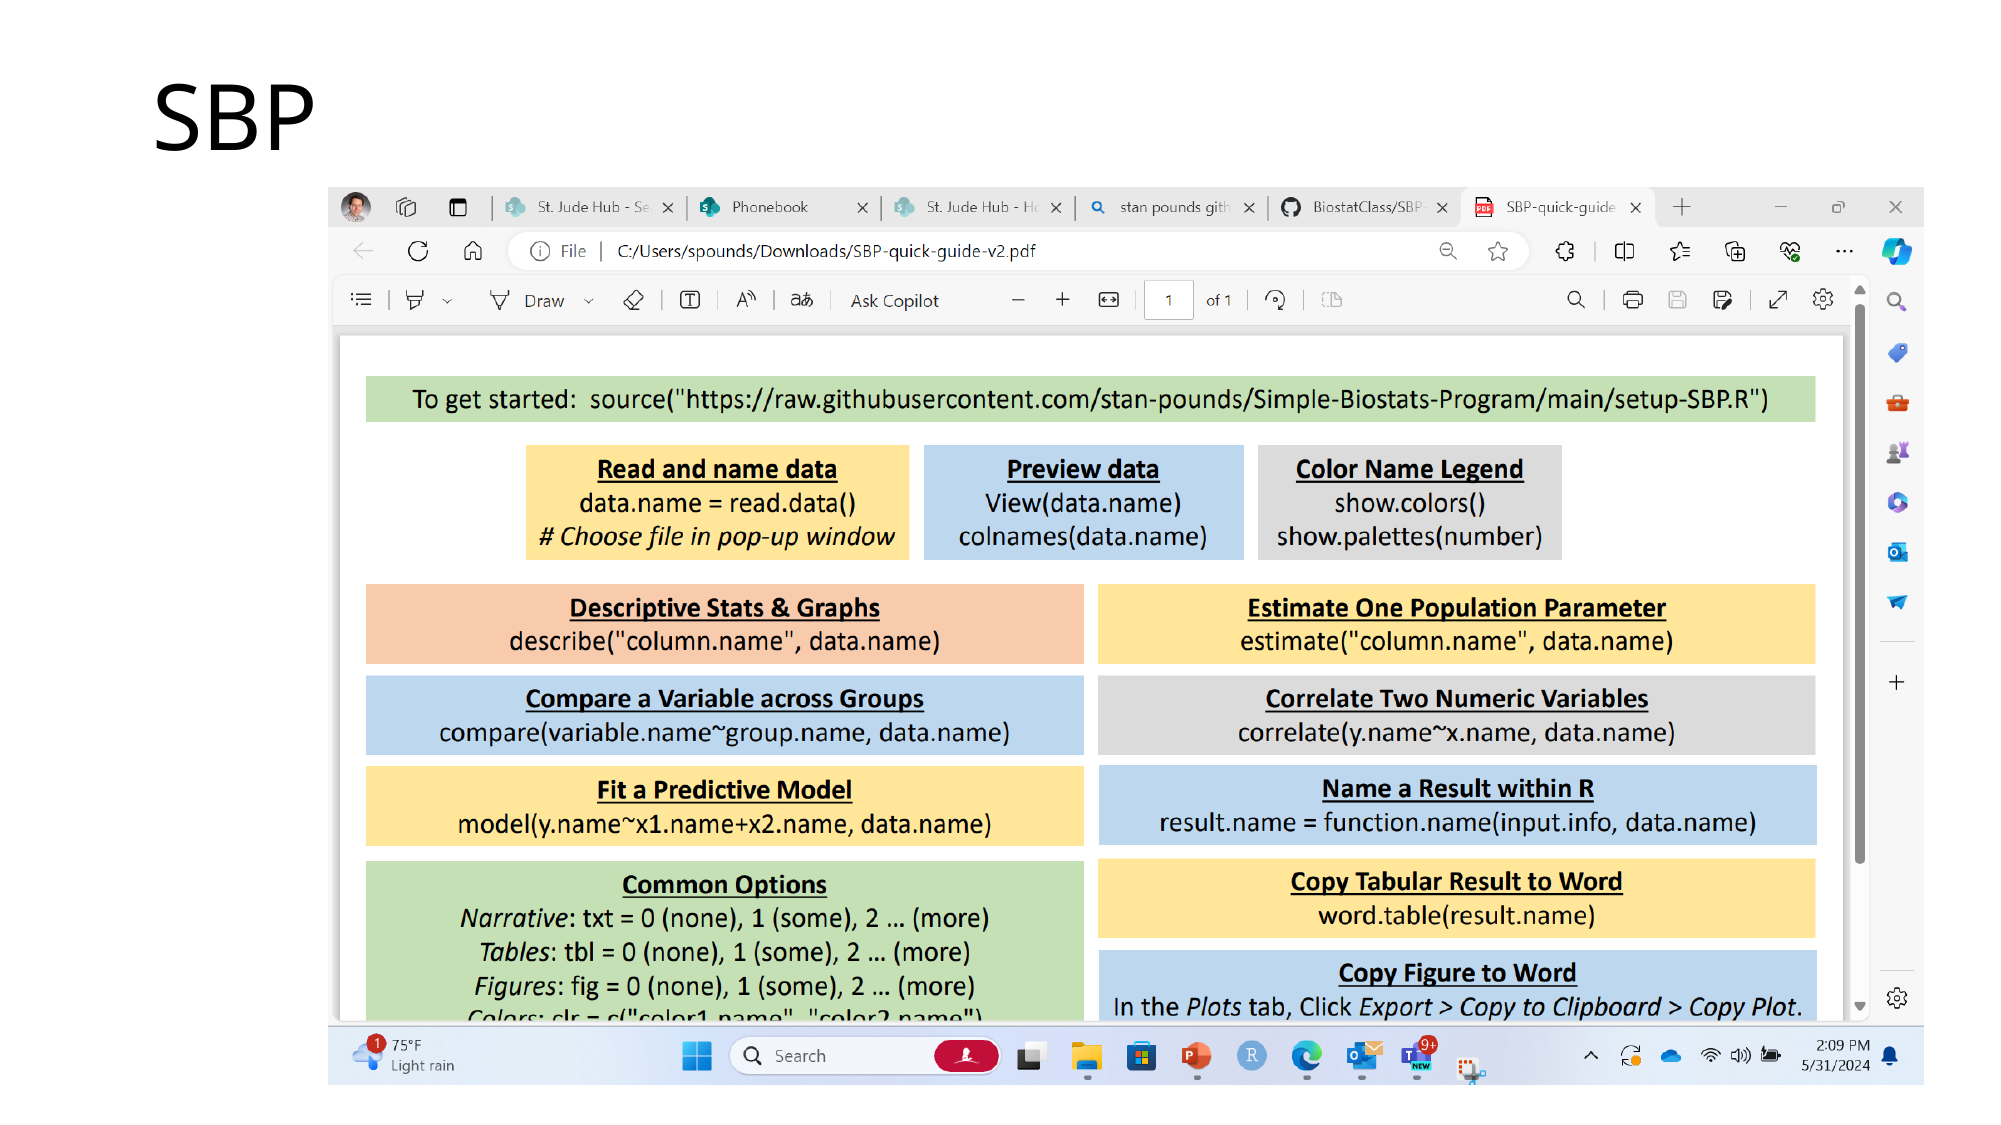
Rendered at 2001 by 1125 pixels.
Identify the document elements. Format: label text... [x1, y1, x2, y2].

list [328, 187, 1924, 1085]
title SBP [137, 59, 1686, 182]
